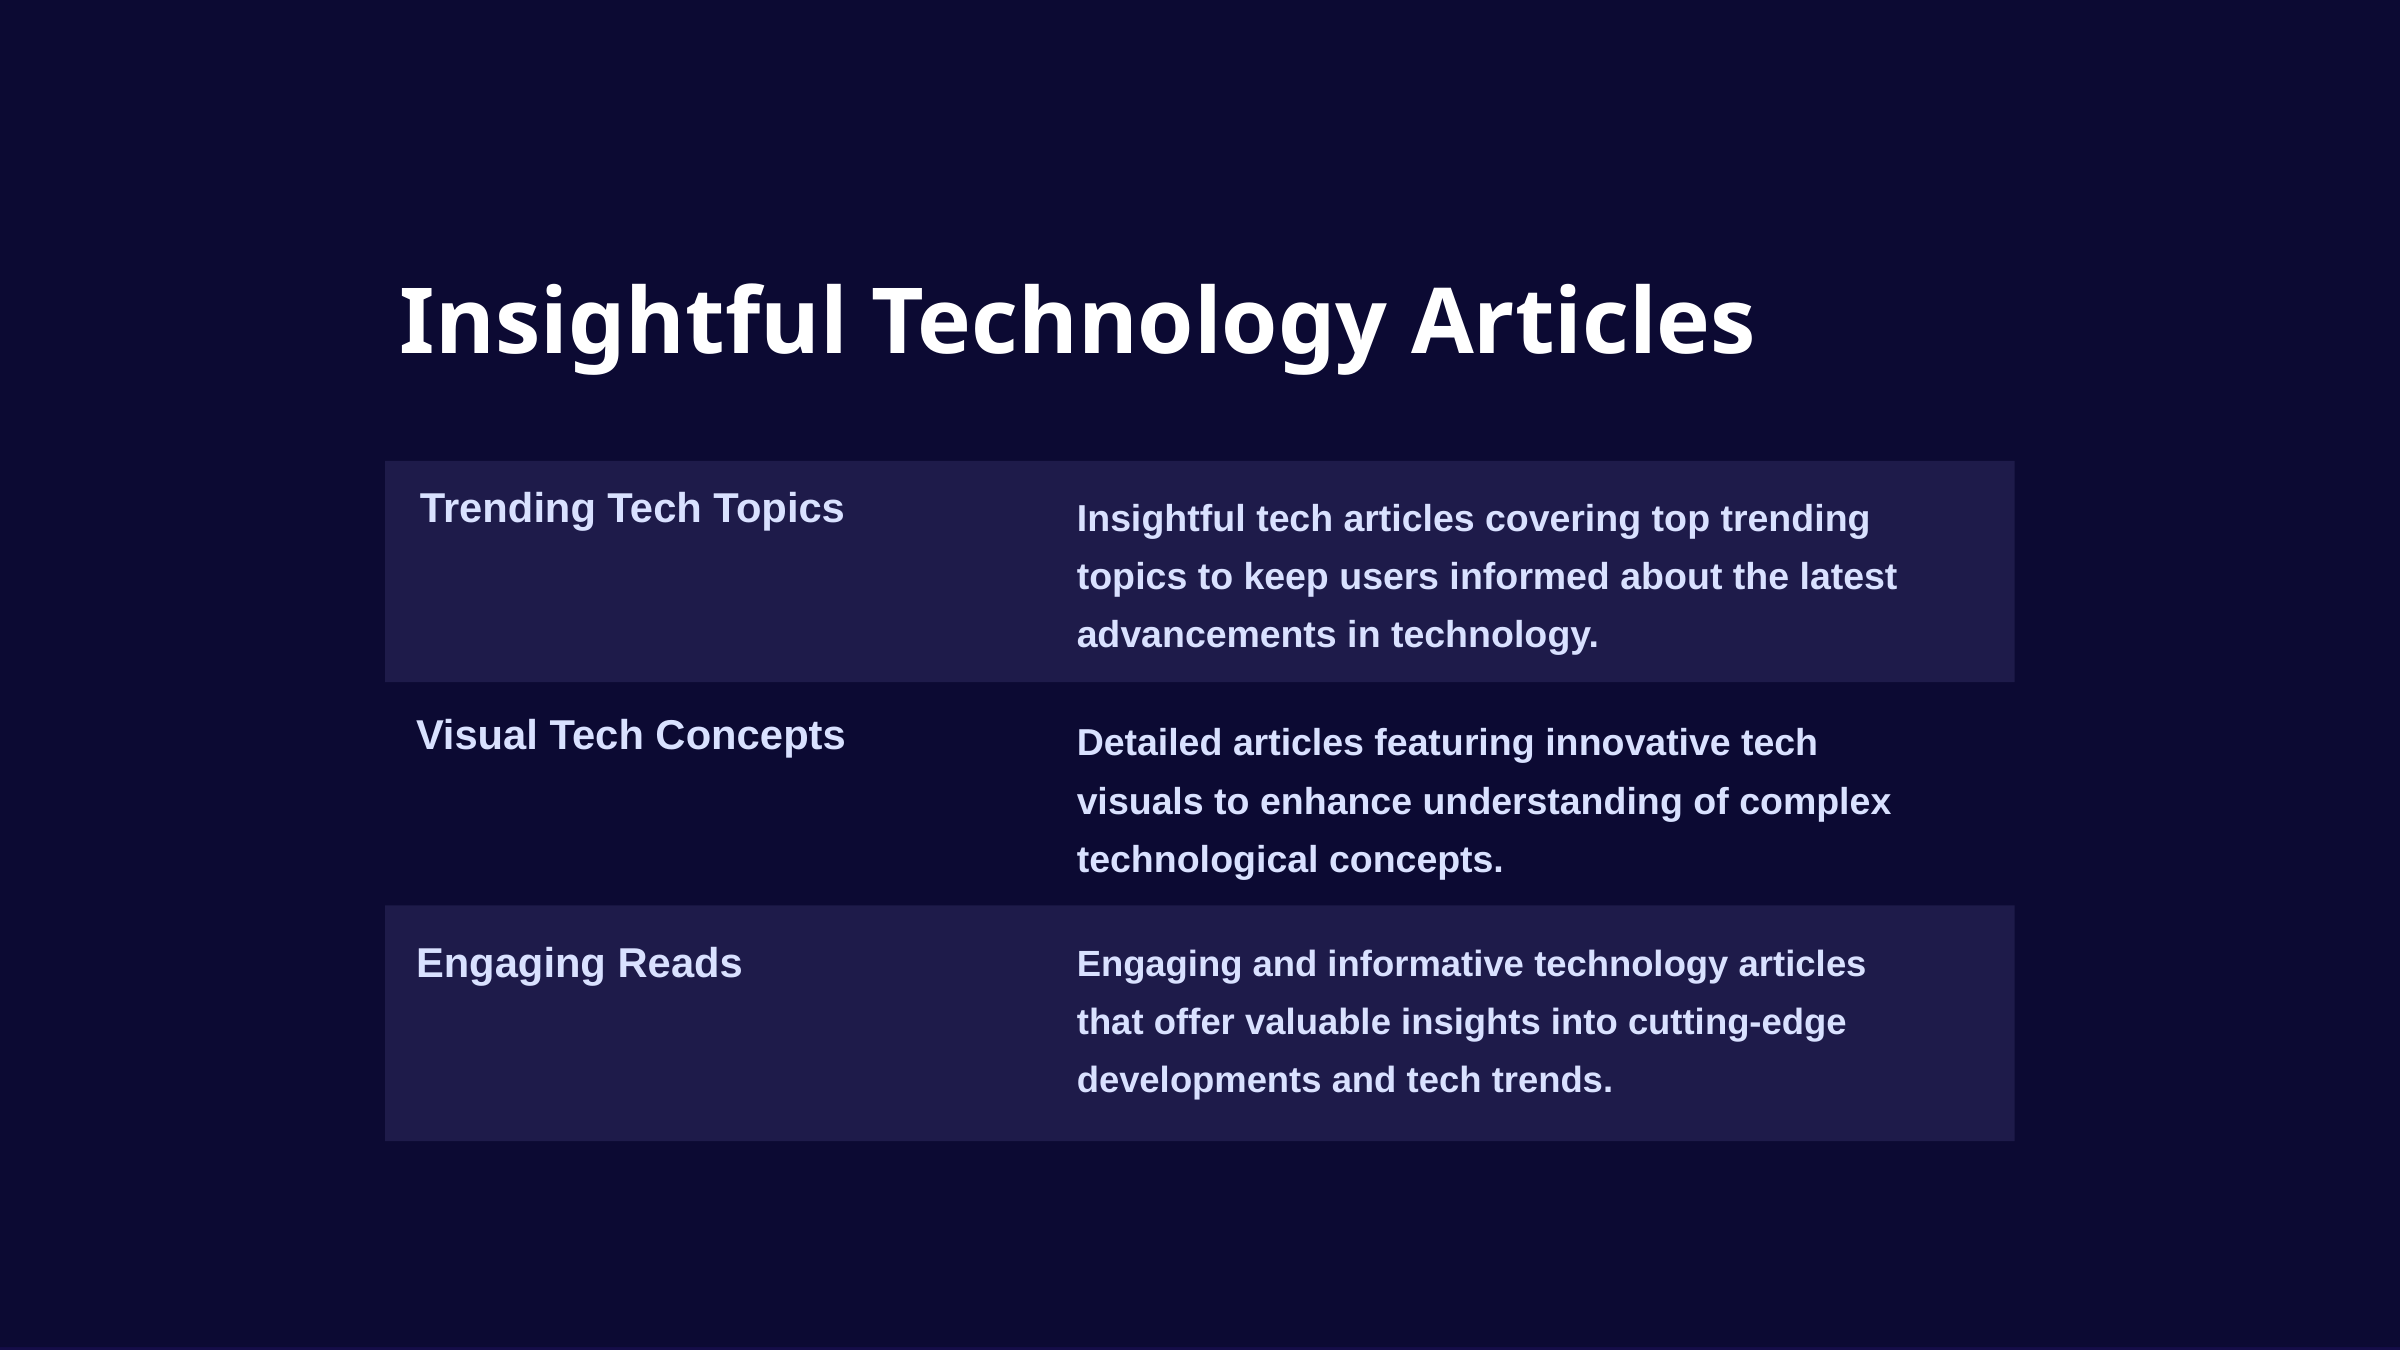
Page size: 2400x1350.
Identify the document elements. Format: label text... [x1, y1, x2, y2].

text_box Insightful tech articles covering top trending topics to keep users informed about the latest advancements in technology. [1062, 473, 1952, 648]
text_box [385, 460, 2015, 683]
text_box Insightful Technology Articles [385, 249, 1662, 364]
text_box Detailed articles featuring innovative tech visuals to enhance understanding of complex technological concepts. [1062, 697, 1952, 873]
text_box [385, 905, 2015, 1142]
text_box Engaging Reads [401, 920, 1062, 979]
text_box Visual Tech Concepts [401, 692, 1143, 751]
text_box Trending Tech Topics [404, 465, 1147, 533]
text_box [0, 0, 2400, 1348]
text_box Engaging and informative technology articles that offer valuable insights into cutting-edge developments and tech trends. [1062, 917, 1952, 1093]
